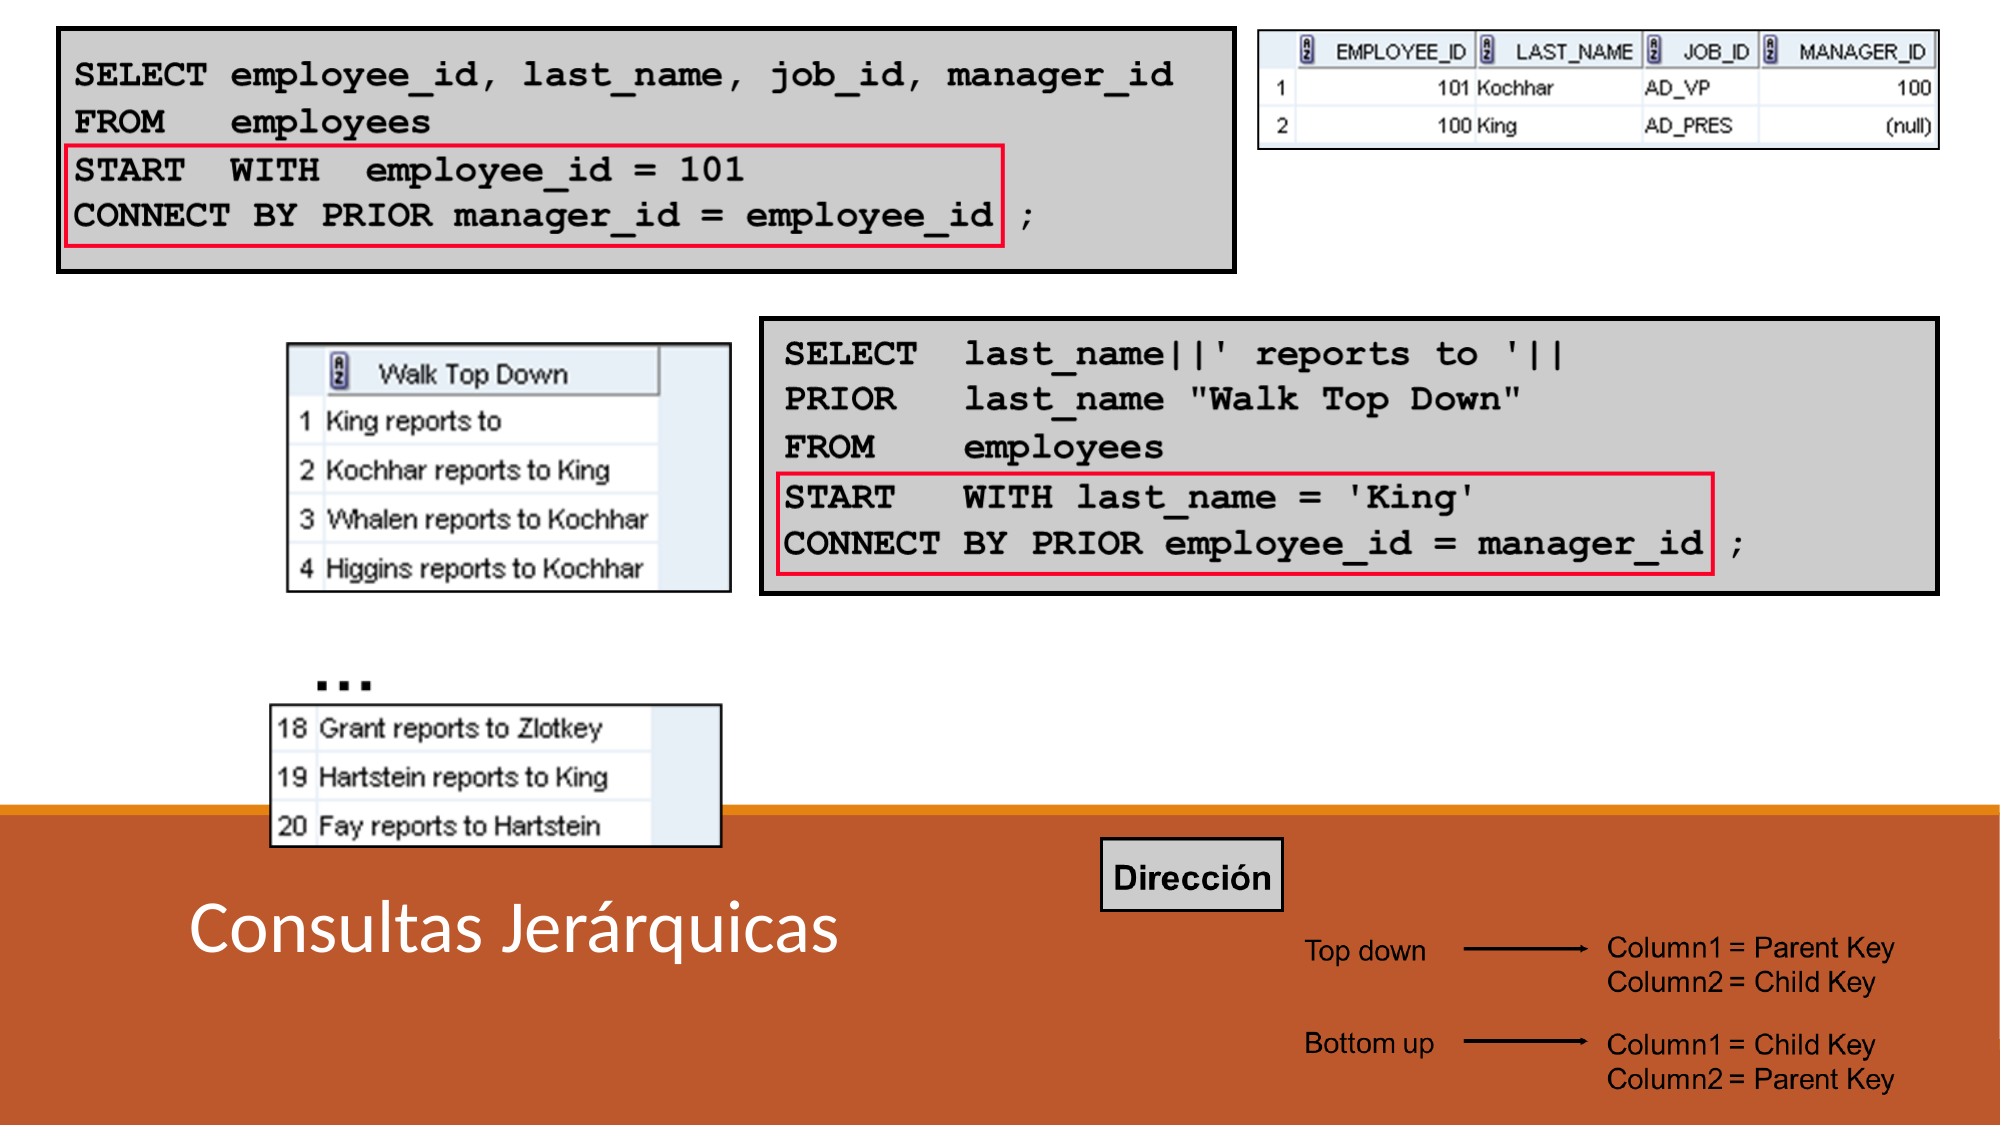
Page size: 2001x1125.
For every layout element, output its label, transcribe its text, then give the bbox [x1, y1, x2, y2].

picture [1256, 29, 1940, 151]
picture [758, 315, 1940, 596]
picture [50, 26, 1237, 274]
picture [1091, 837, 1913, 1113]
text_box [736, 804, 2000, 816]
text_box [0, 804, 264, 816]
text_box [0, 816, 2000, 1125]
title Consultas Jerárquicas [174, 840, 1087, 975]
picture [269, 342, 732, 848]
text_box [0, 0, 2000, 804]
